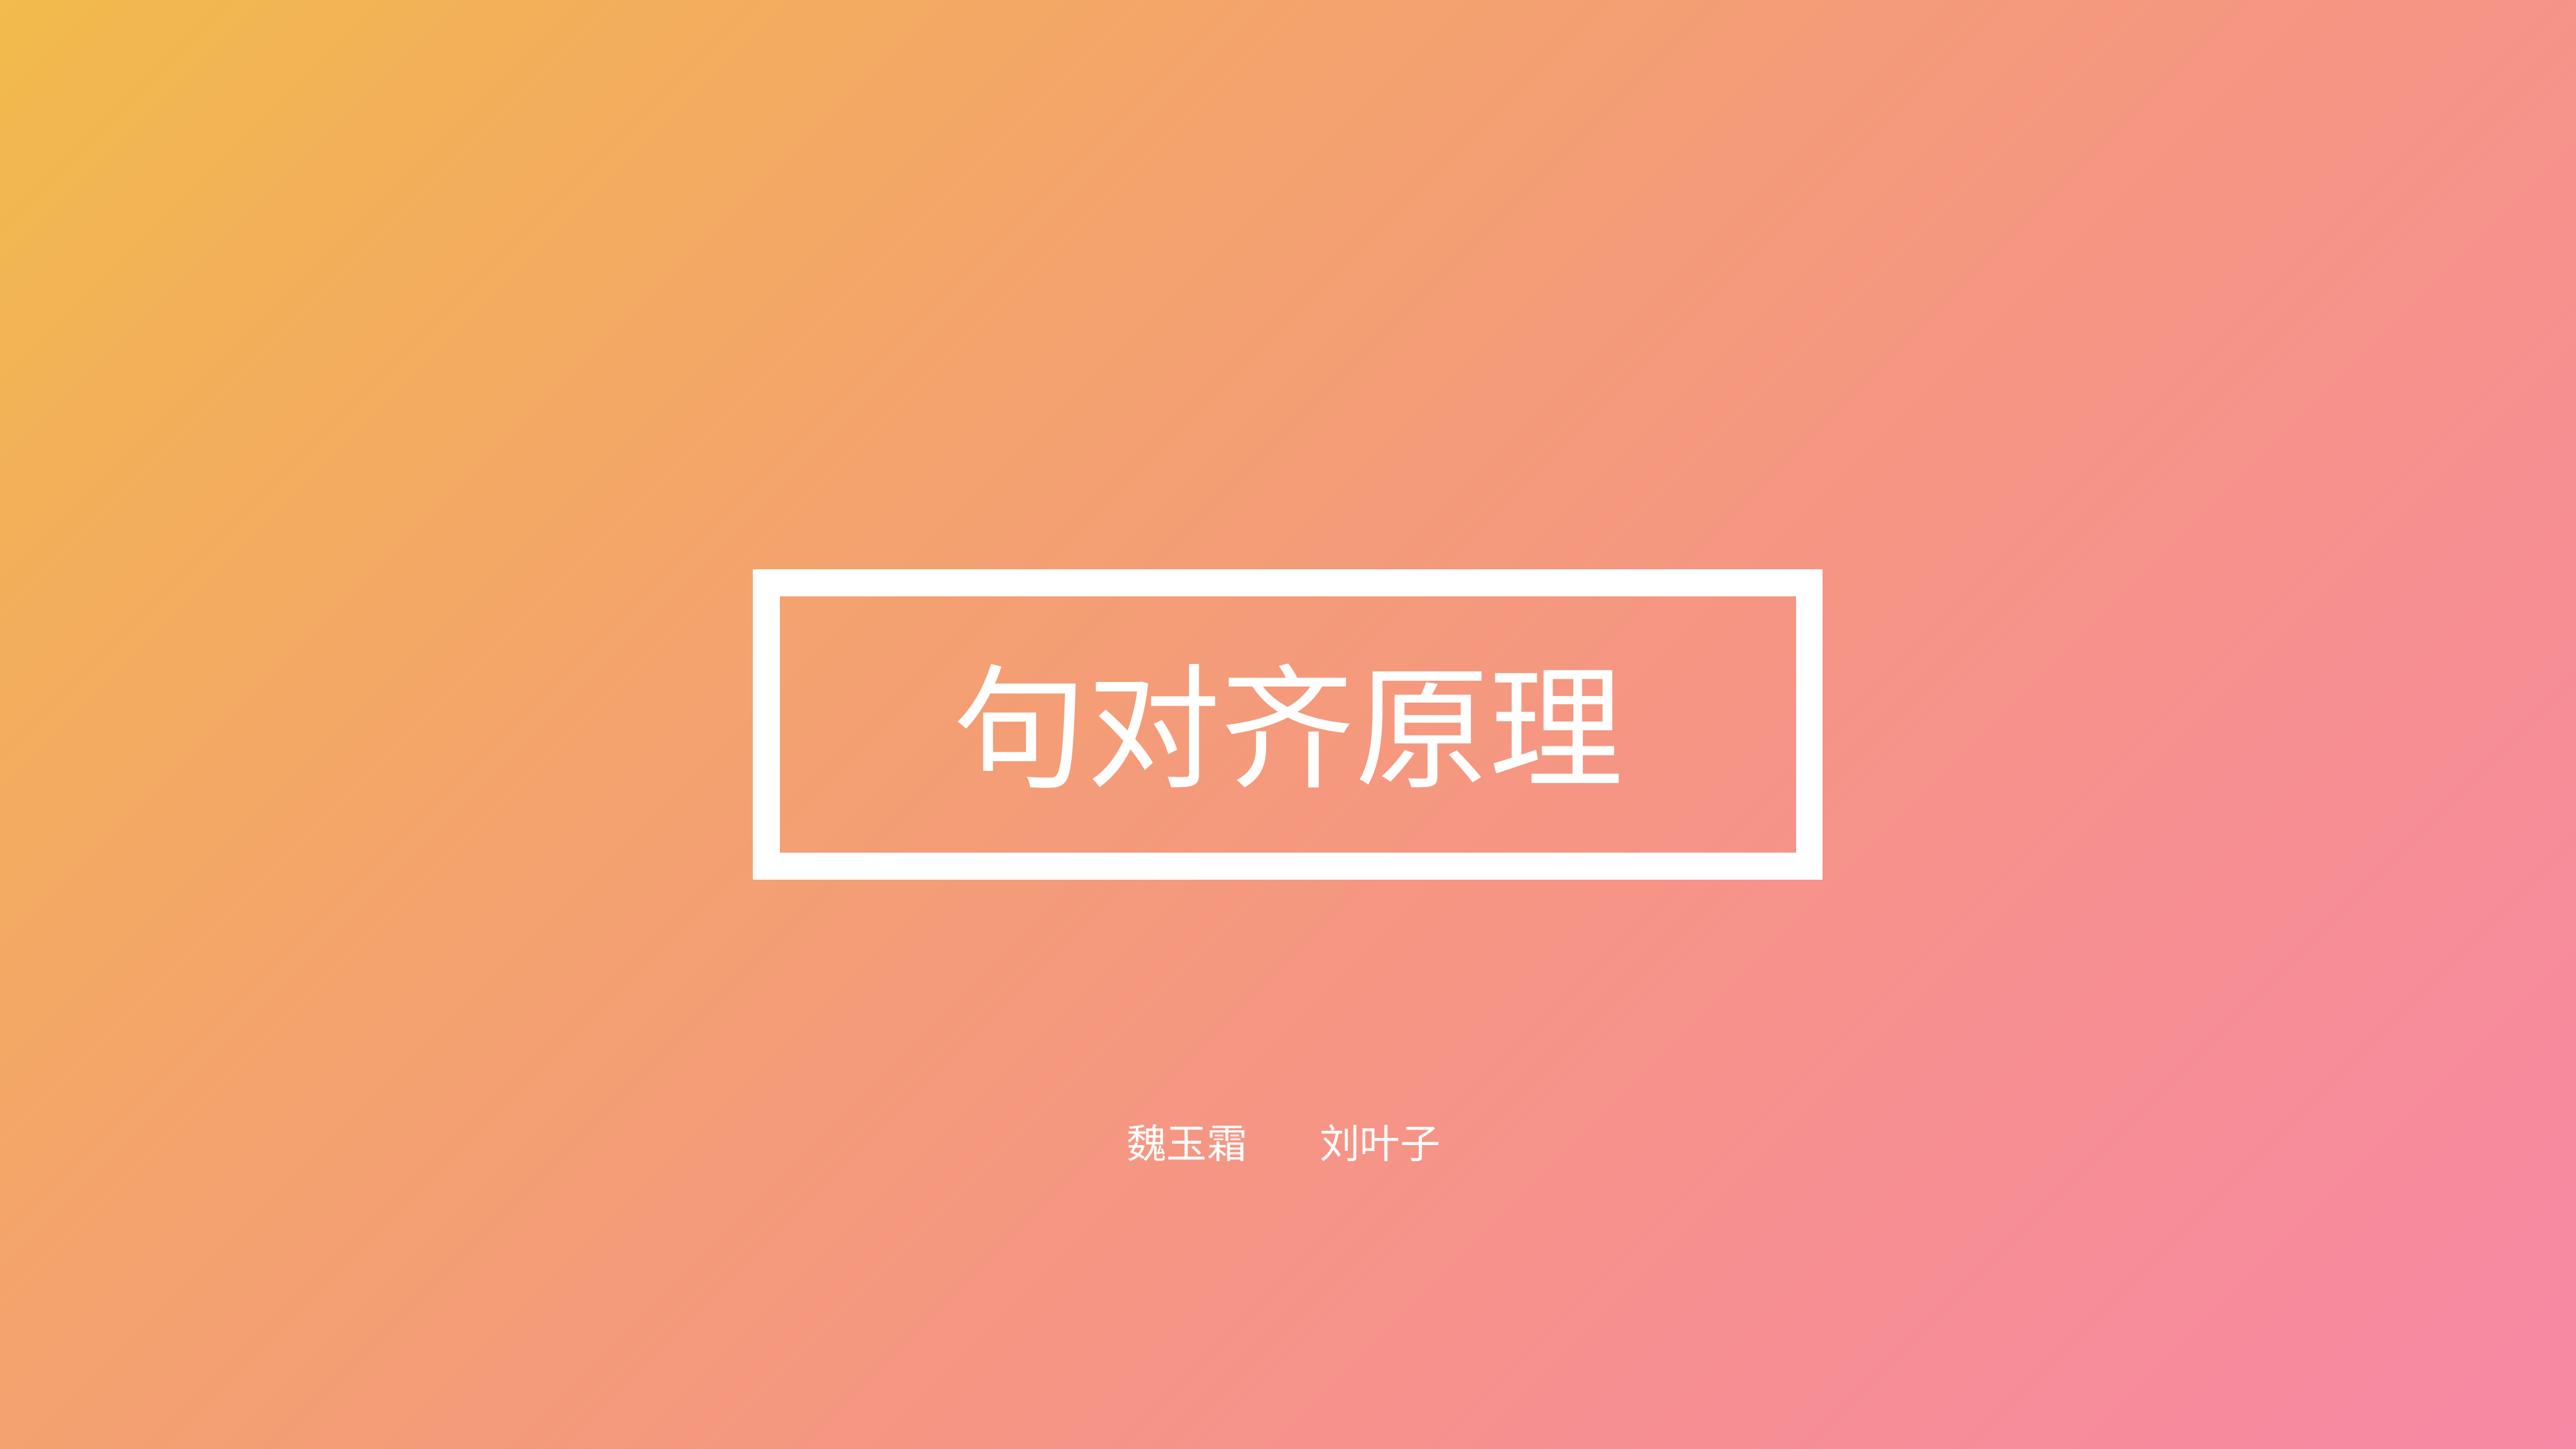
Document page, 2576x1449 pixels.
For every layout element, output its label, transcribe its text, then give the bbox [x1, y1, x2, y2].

text_box [0, 0, 2576, 1449]
text_box [766, 809, 1810, 867]
text_box [766, 582, 1810, 638]
text_box 句对齐原理 [551, 638, 2025, 809]
text_box 魏玉霜 刘叶子 [531, 1089, 2036, 1171]
